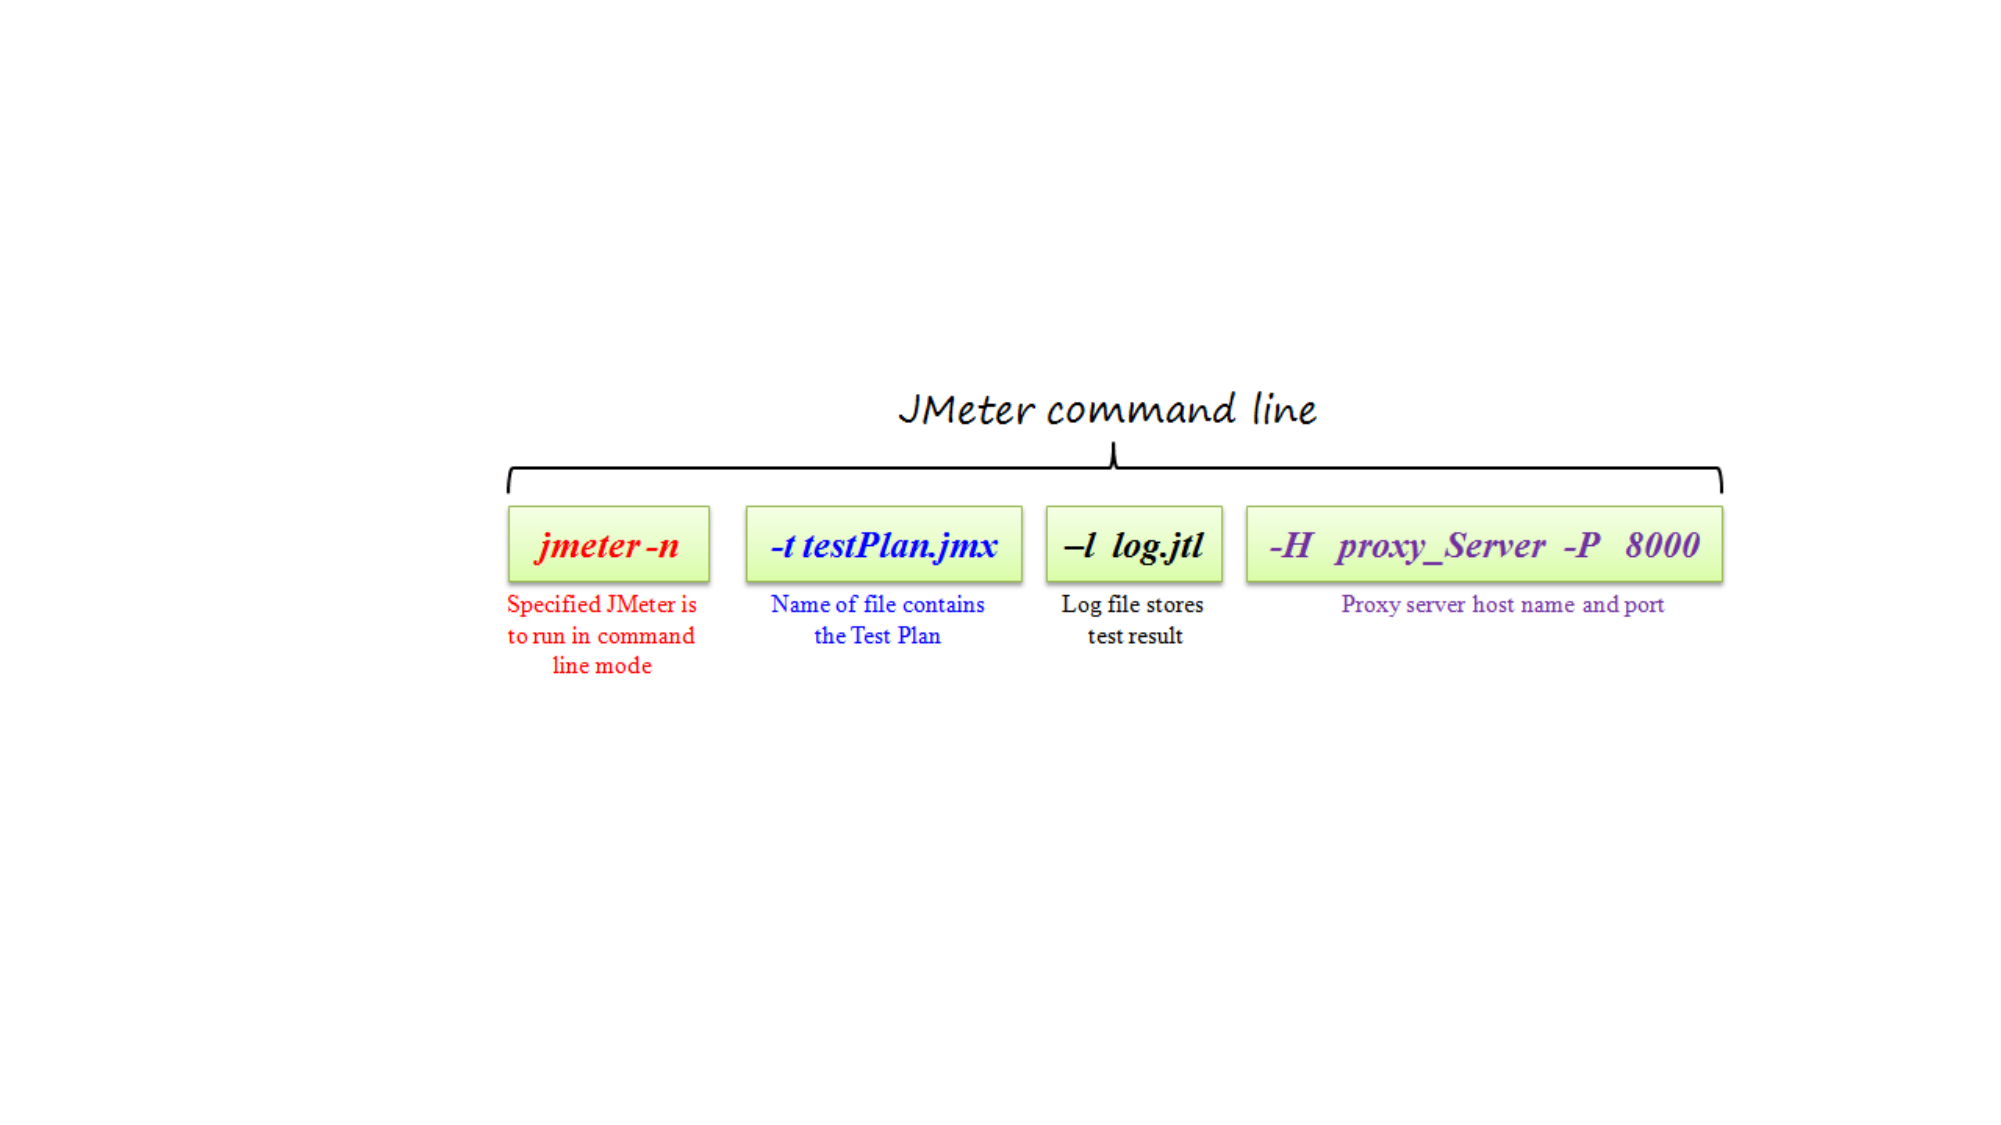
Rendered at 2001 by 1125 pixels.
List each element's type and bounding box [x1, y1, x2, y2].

picture [496, 379, 1736, 686]
